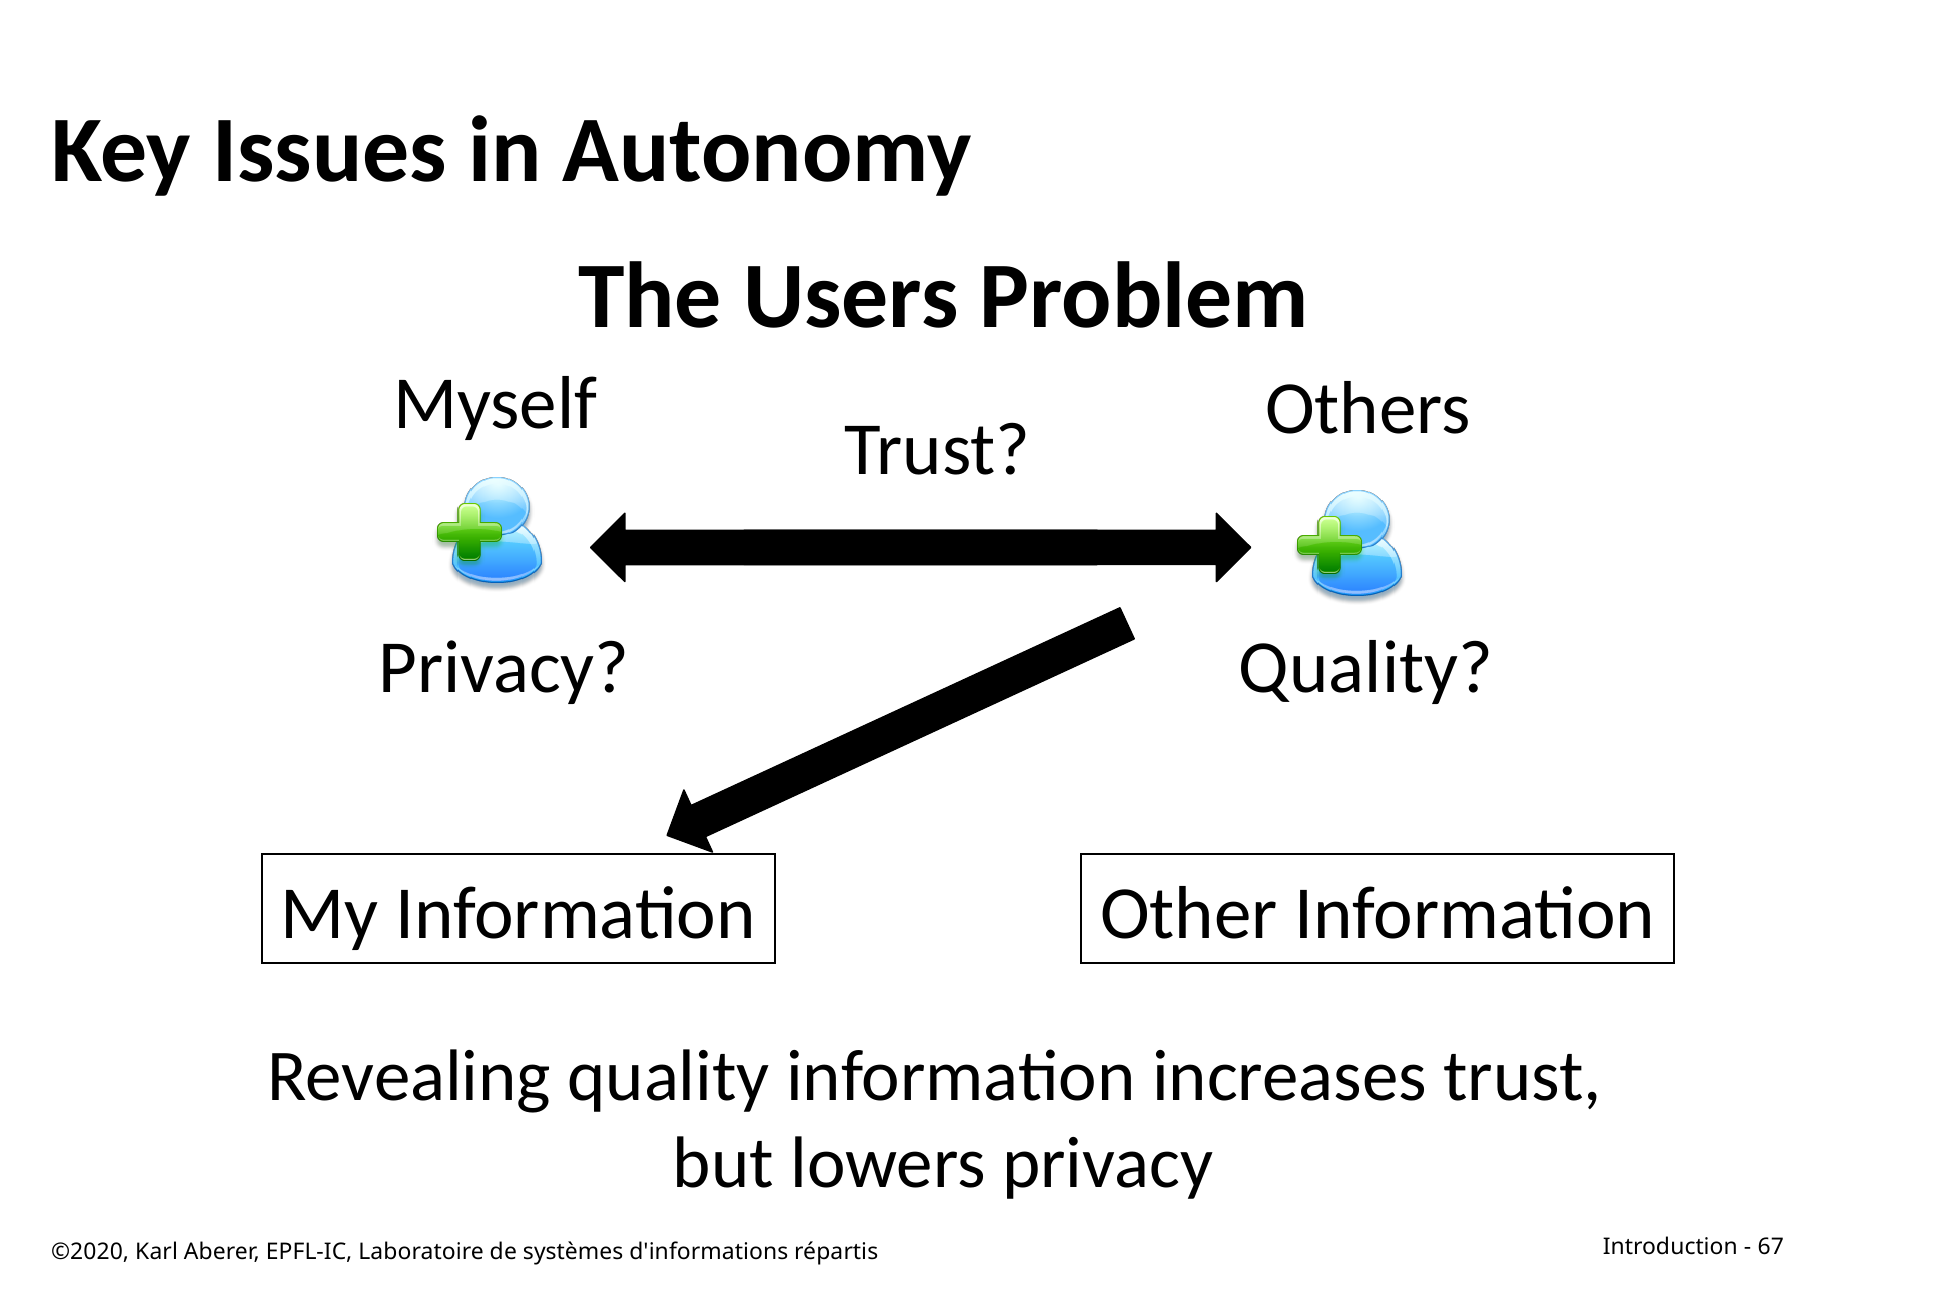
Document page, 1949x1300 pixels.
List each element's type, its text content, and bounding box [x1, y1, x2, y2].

text_box Privacy? [359, 608, 649, 718]
picture [421, 472, 561, 596]
footer ©2020, Karl Aberer, EPFL-IC, Laboratoire de systèmes d'informations répartis [32, 1227, 1284, 1271]
text_box Quality? [1220, 608, 1512, 718]
text_box The Users Problem [563, 226, 1325, 354]
text_box My Information [261, 854, 775, 963]
text_box [590, 513, 1098, 582]
text_box Revealing quality information increases trust, but lowers privacy [248, 1018, 1638, 1212]
picture [1280, 485, 1420, 610]
text_box [1098, 513, 1251, 582]
text_box Myself [374, 344, 634, 453]
text_box Others [1246, 348, 1490, 458]
text_box [667, 607, 1135, 852]
title Key Issues in Autonomy [32, 57, 1803, 232]
text_box Trust? [825, 390, 1050, 499]
text_box Other Information [1081, 854, 1675, 963]
